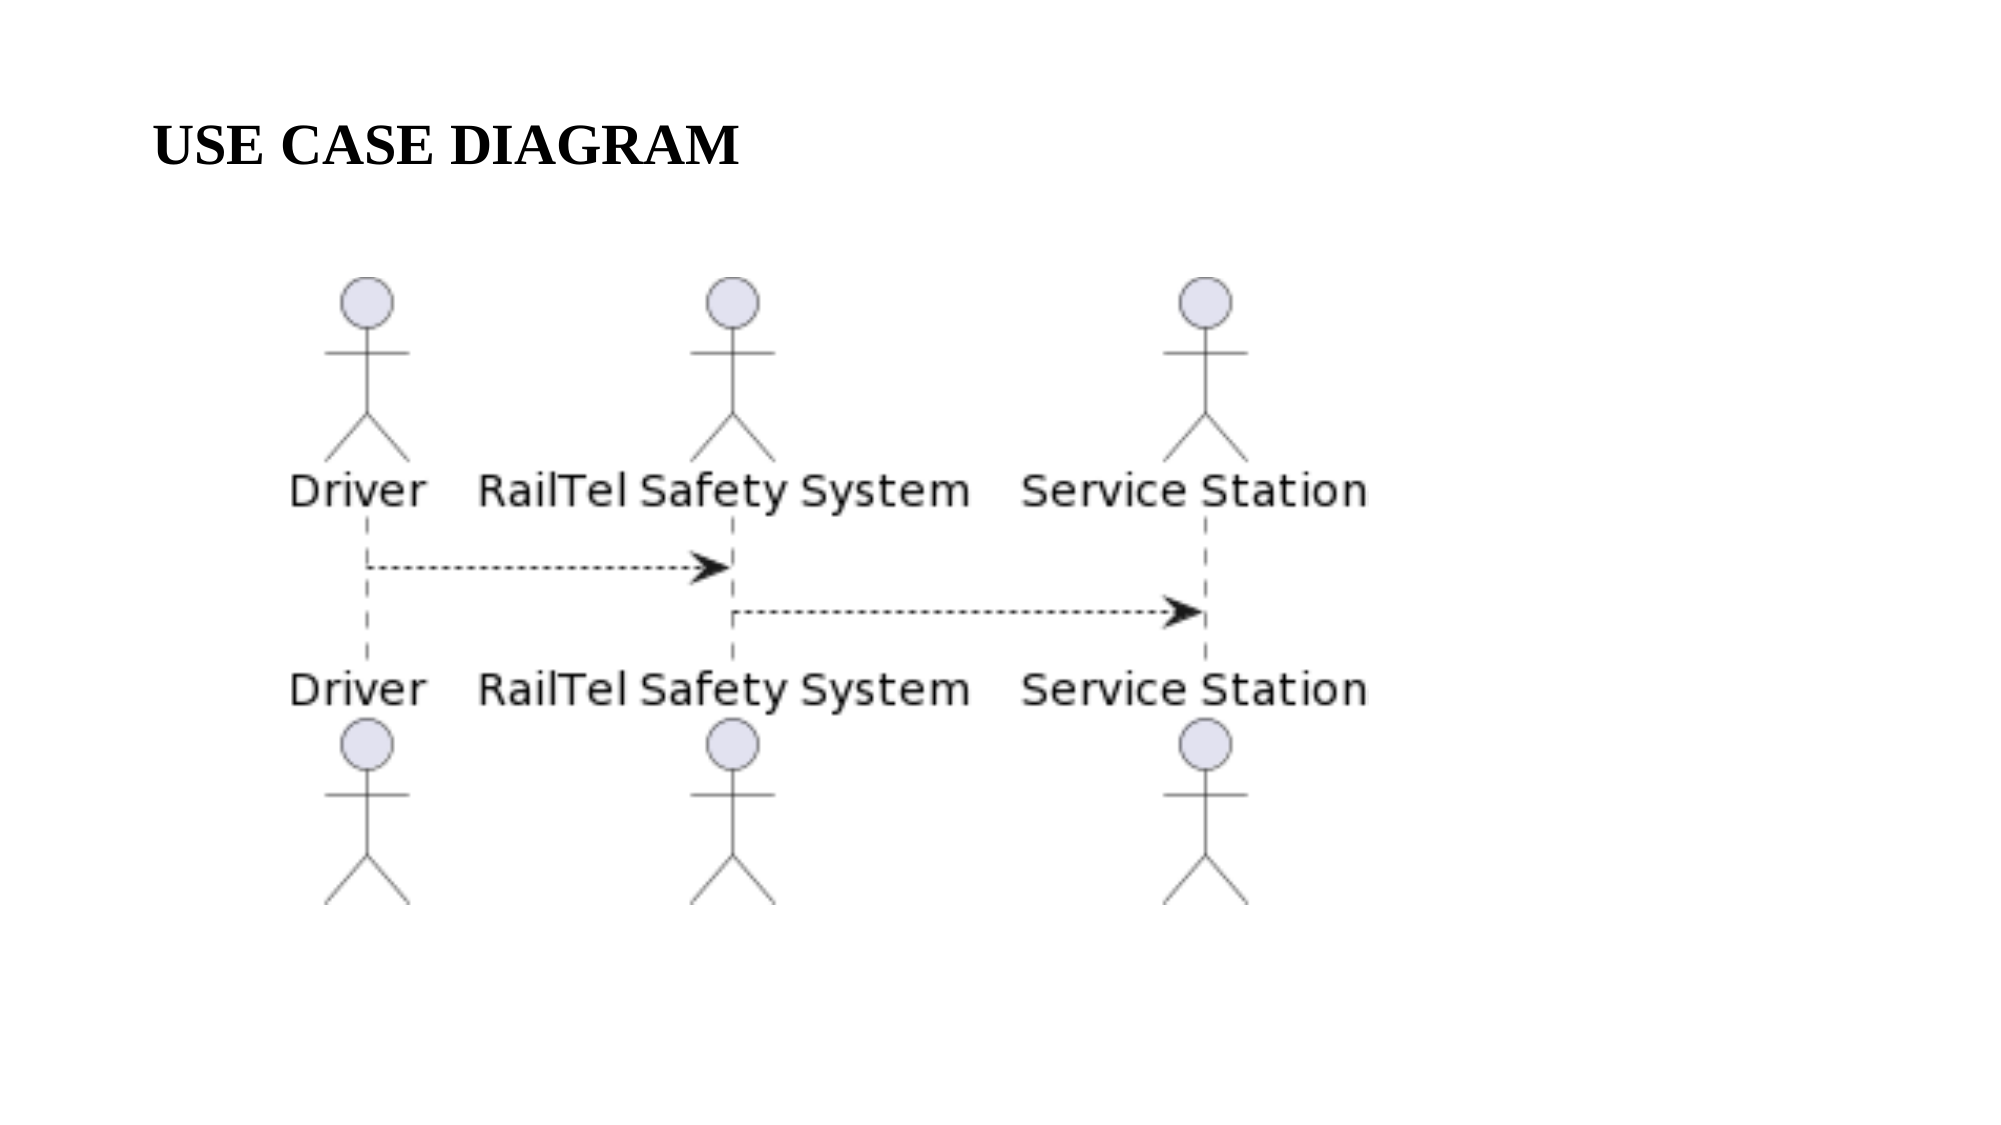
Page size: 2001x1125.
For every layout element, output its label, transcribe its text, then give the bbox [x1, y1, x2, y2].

title USE CASE DIAGRAM [137, 59, 1863, 278]
picture [290, 277, 1369, 905]
